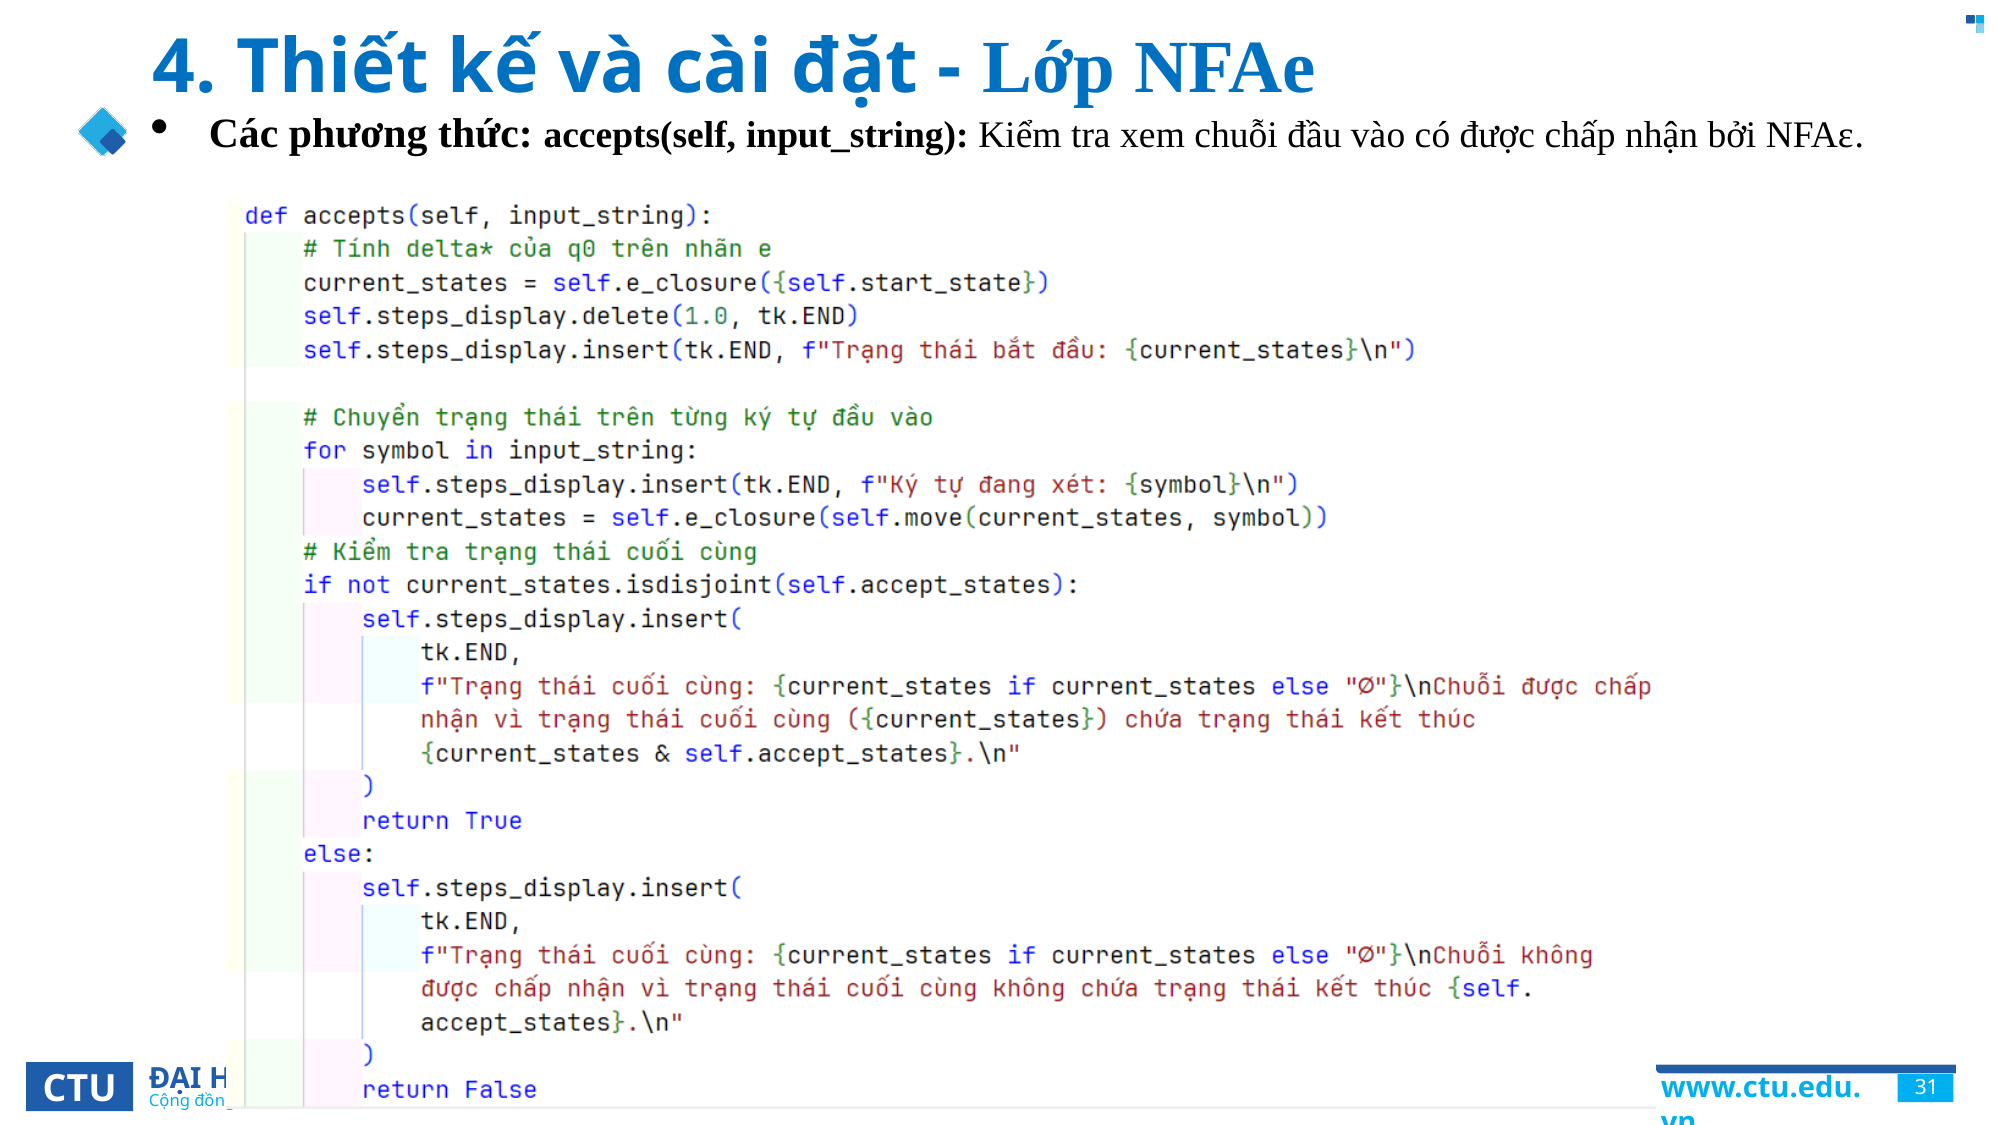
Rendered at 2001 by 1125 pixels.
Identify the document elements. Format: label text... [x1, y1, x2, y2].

list Các phương thức: accepts(self, input_string): Kiểm tra xem chuỗi đầu vào có được chấp nhận bởi NFAε. [137, 91, 1903, 1014]
picture [1966, 15, 1985, 33]
title 4. Thiết kế và cài đặt - Lớp NFAe [137, 16, 1863, 120]
picture [226, 186, 1956, 1110]
picture [78, 107, 127, 156]
